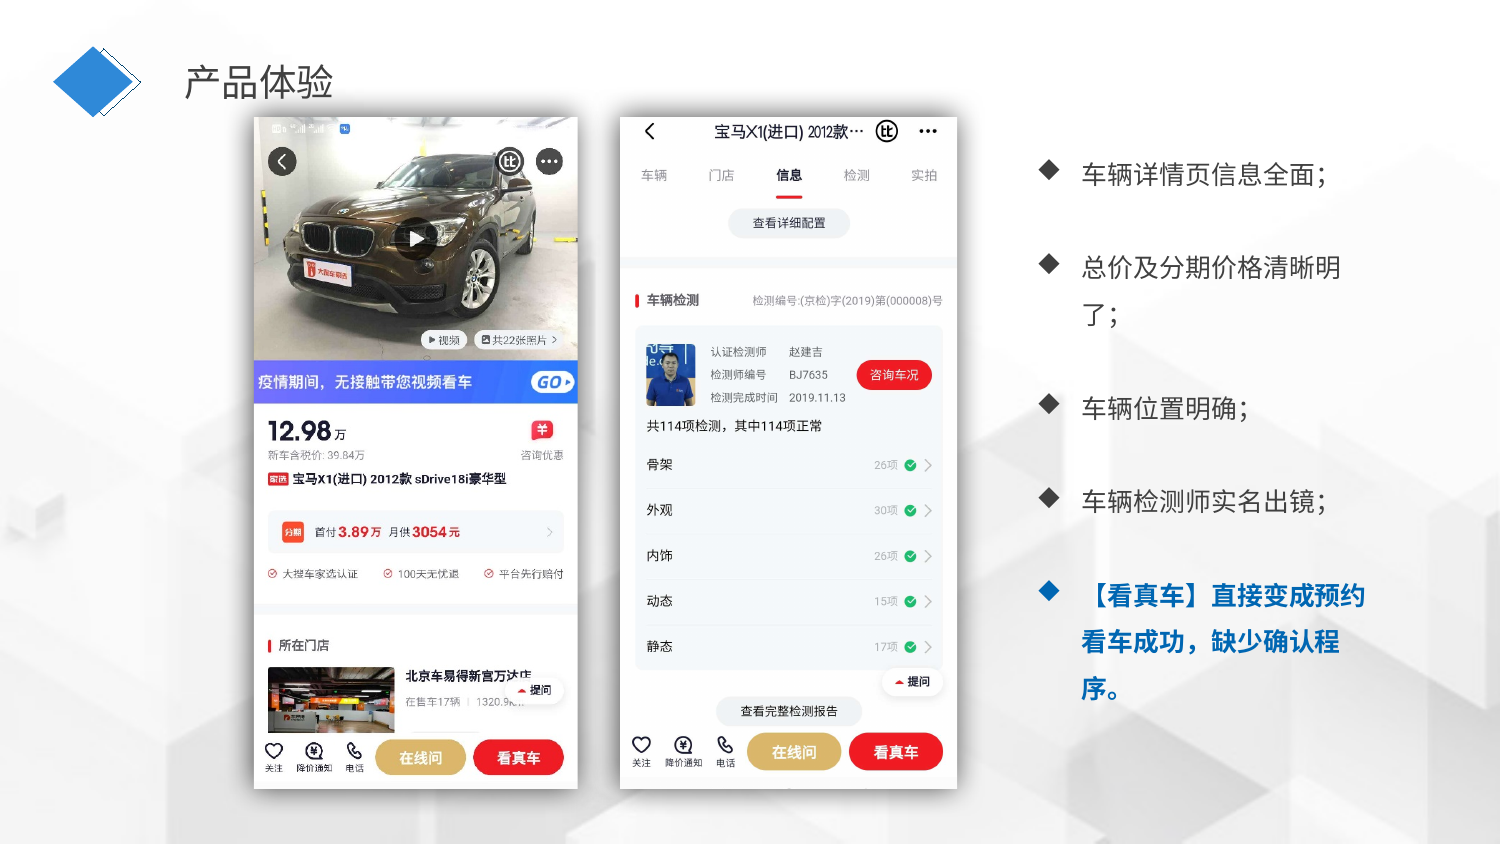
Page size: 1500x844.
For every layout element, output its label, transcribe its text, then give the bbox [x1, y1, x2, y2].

text_box 车辆详情页信息全面； 总价及分期价格清晰明了； 车辆位置明确； 车辆检测师实名出镜； 【看真车】直接变成预约看车成功，缺少确认程序。 [1021, 132, 1405, 712]
text_box 产品体验 [169, 51, 869, 112]
picture [619, 117, 958, 789]
picture [253, 117, 578, 789]
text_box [52, 46, 142, 118]
